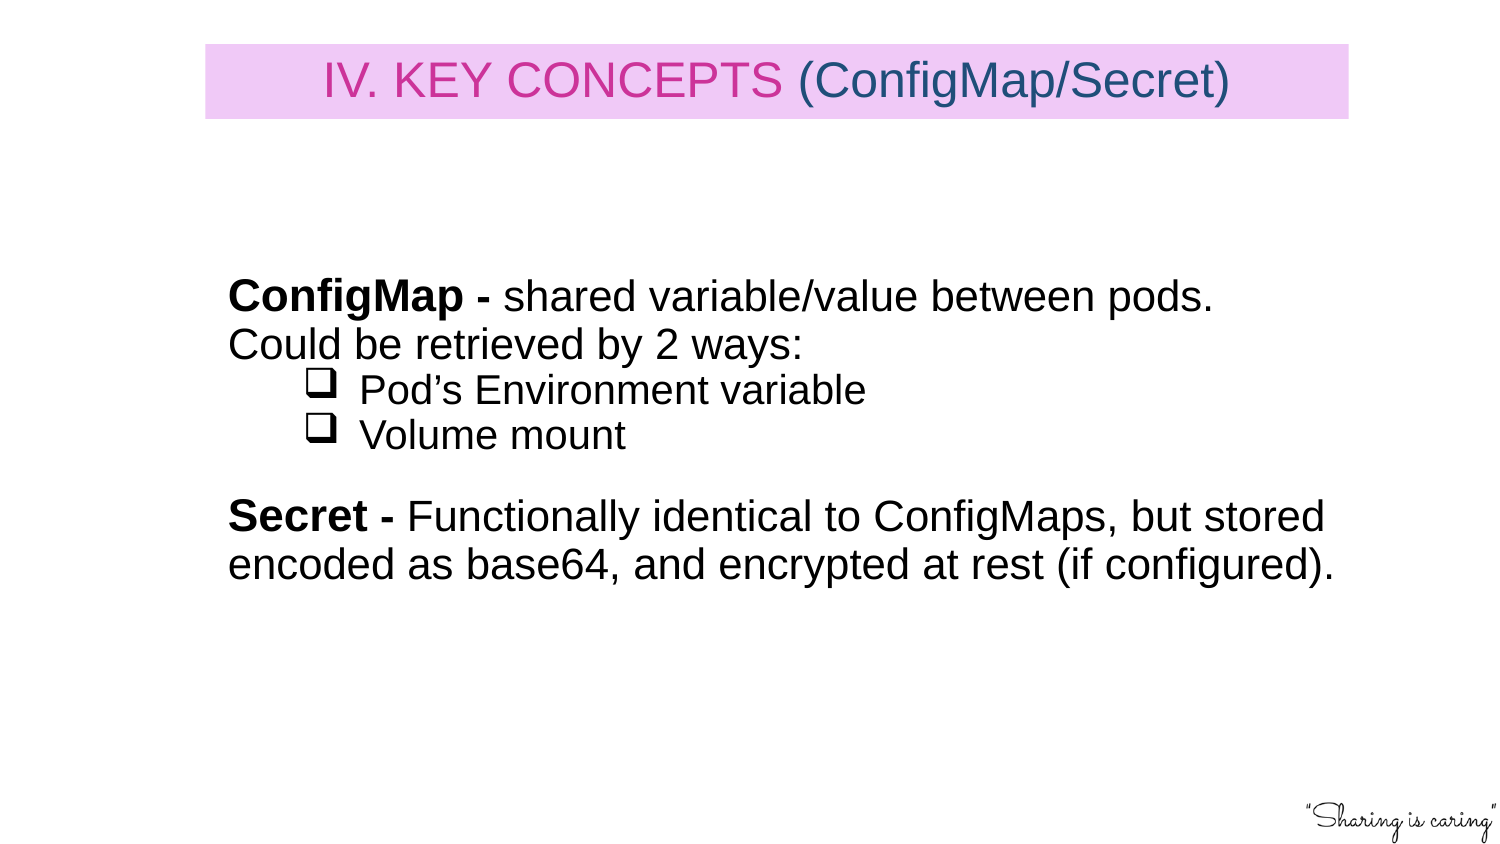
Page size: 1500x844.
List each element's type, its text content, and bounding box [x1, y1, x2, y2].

picture [1302, 797, 1500, 844]
list ConfigMap - shared variable/value between pods. Could be retrieved by 2 ways: Pod’s Environment variable Volume mount Secret - Functionally identical to ConfigMaps, but stored encoded as base64, and encrypted at rest (if configured). [212, 257, 1368, 735]
text_box IV. KEY CONCEPTS (ConfigMap/Secret) [205, 44, 1349, 119]
